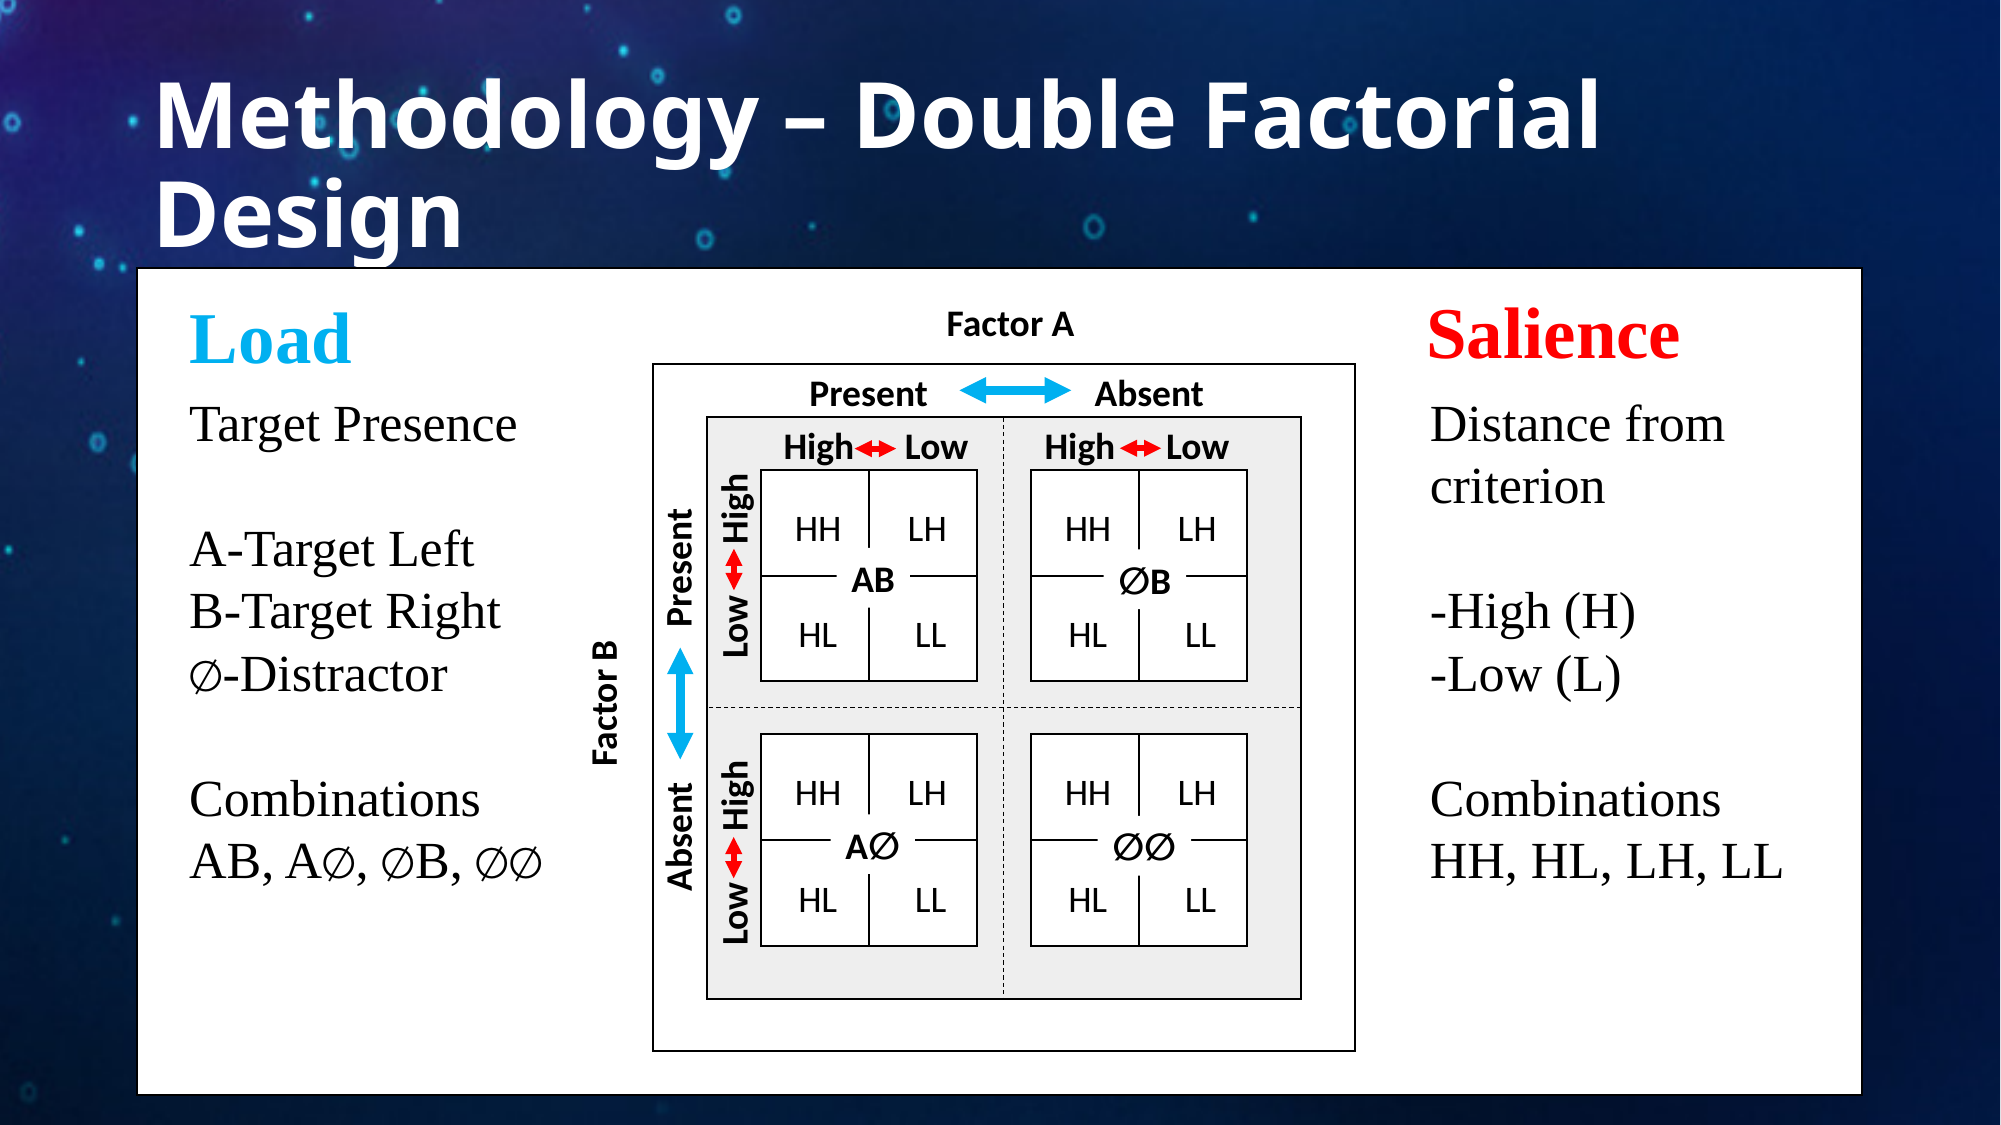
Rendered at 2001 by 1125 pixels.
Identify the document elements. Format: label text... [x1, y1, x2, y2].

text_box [137, 268, 1863, 1095]
title Methodology – Double Factorial Design [137, 59, 1863, 267]
picture [0, 0, 2001, 1125]
